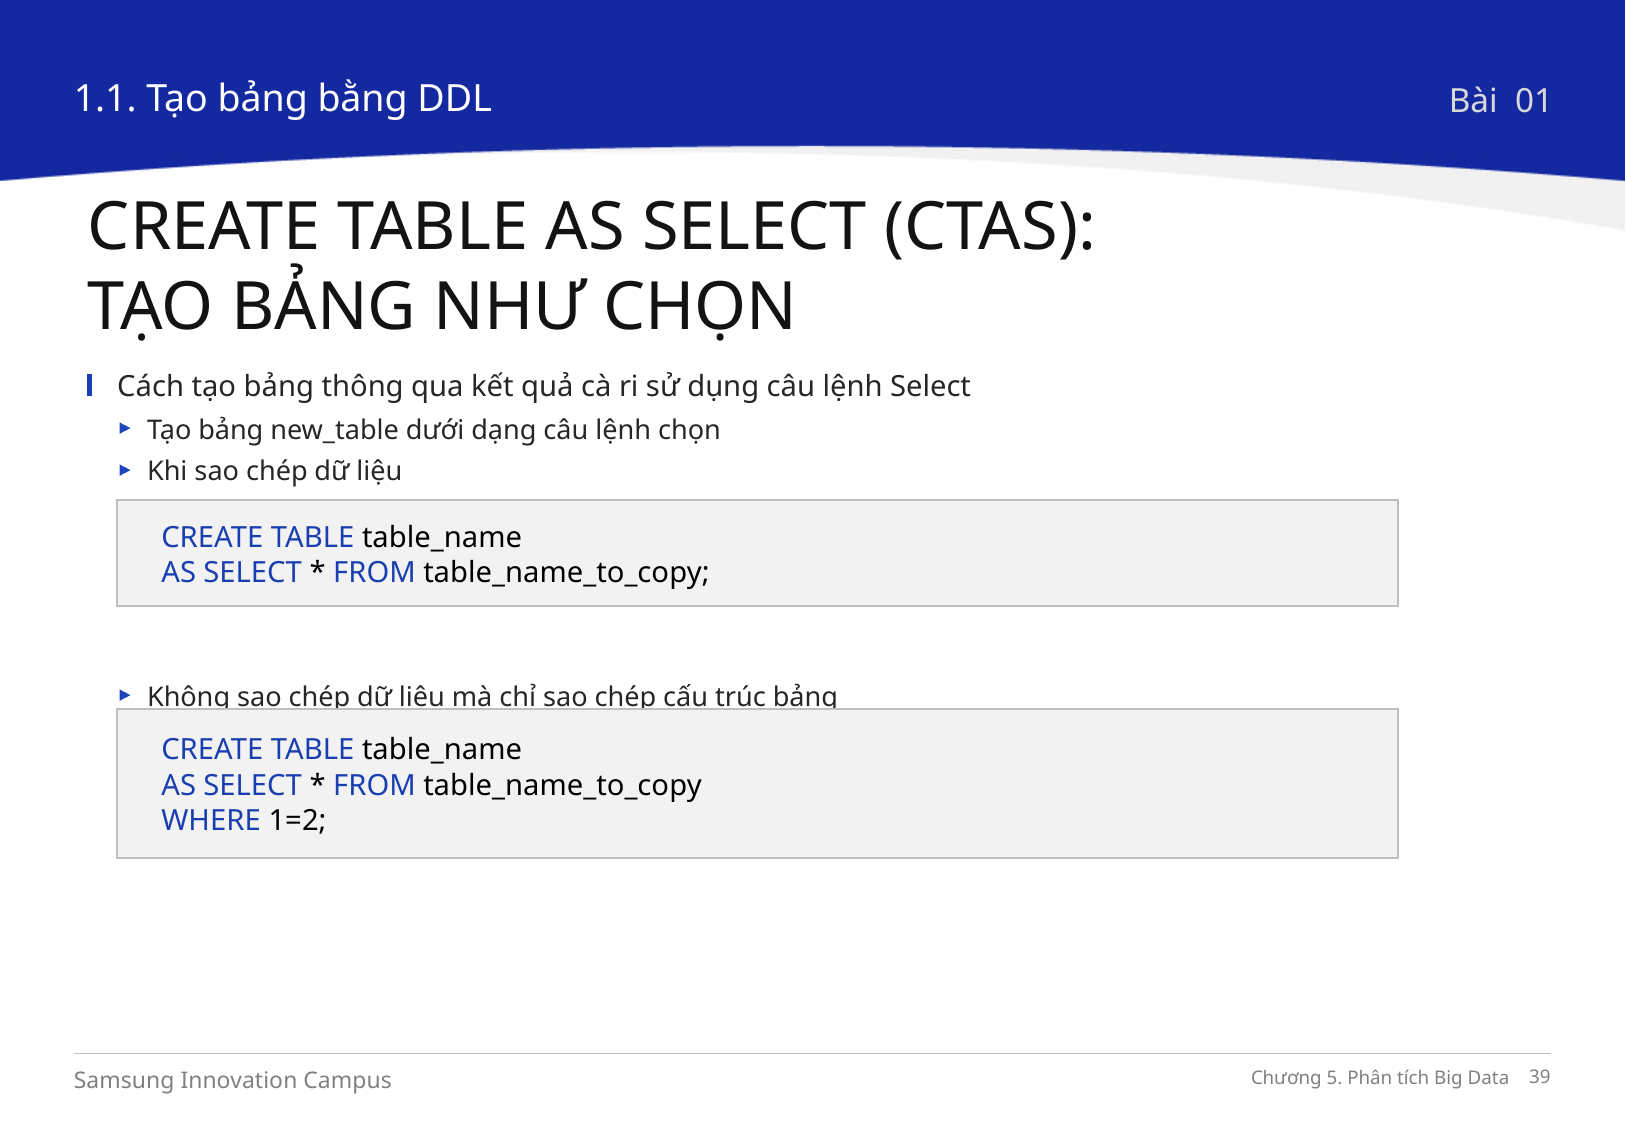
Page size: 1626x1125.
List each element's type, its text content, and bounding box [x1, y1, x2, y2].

list 1.1. Tạo bảng bằng DDL [73, 73, 1396, 119]
text_box CREATE TABLE table_name AS SELECT * FROM table_name_to_copy WHERE 1=2; [116, 708, 1399, 859]
text_box CREATE TABLE table_name AS SELECT * FROM table_name_to_copy; [116, 499, 1399, 607]
list Bài 01 [1423, 79, 1554, 120]
picture [0, 0, 1625, 1125]
list Cách tạo bảng thông qua kết quả cà ri sử dụng câu lệnh Select Tạo bảng new_table dưới dạng câu lệnh chọn Khi sao chép dữ liệu Không sao chép dữ liệu mà chỉ sao chép cấu trúc bảng [87, 365, 1531, 516]
list CREATE TABLE AS SELECT (CTAS): TẠO BẢNG NHƯ CHỌN [87, 222, 1531, 304]
